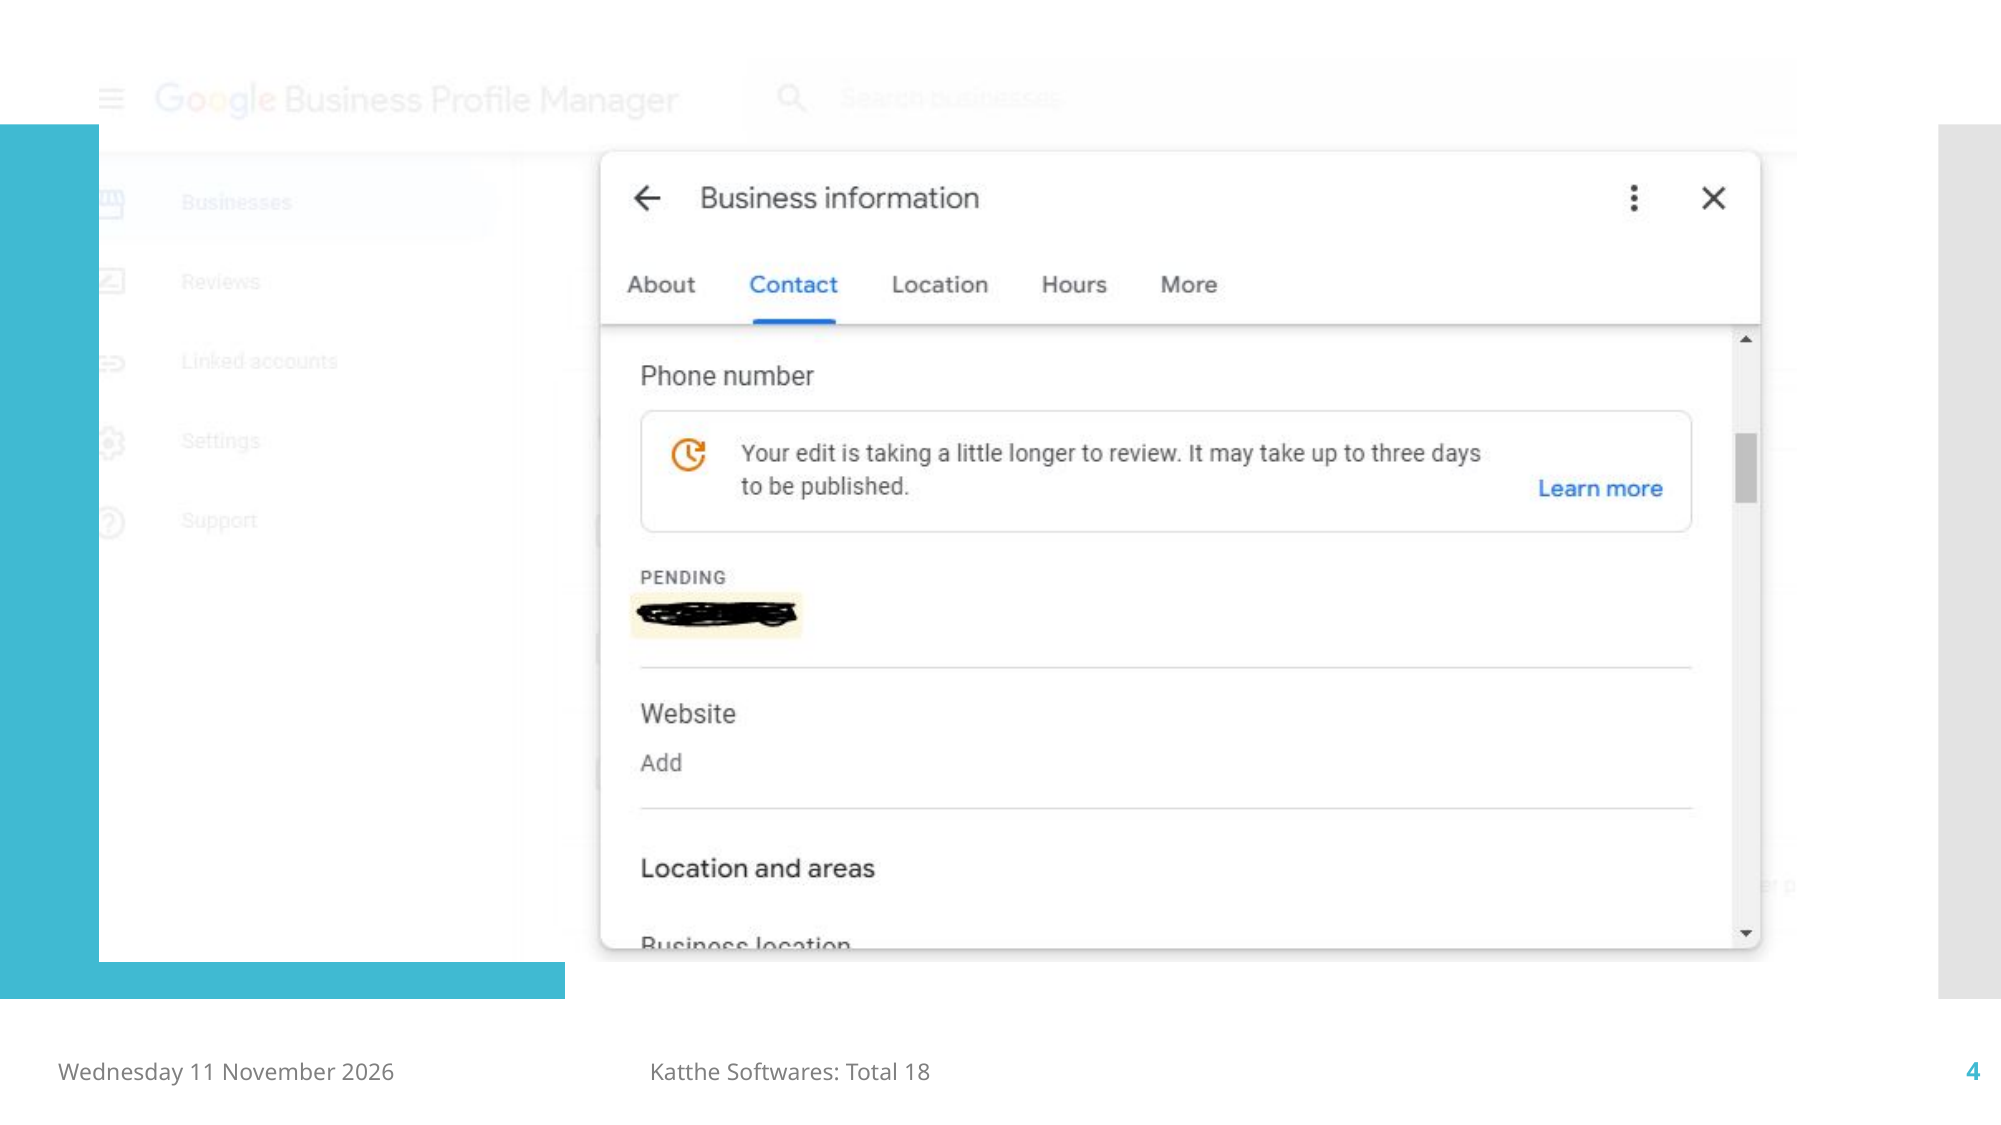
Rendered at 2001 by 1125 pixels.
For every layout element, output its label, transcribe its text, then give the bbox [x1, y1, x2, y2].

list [99, 50, 1797, 962]
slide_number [43, 1042, 493, 1103]
slide_number 4 [1744, 1042, 1996, 1103]
footer Katthe Softwares: Total 18 [634, 1042, 1605, 1103]
